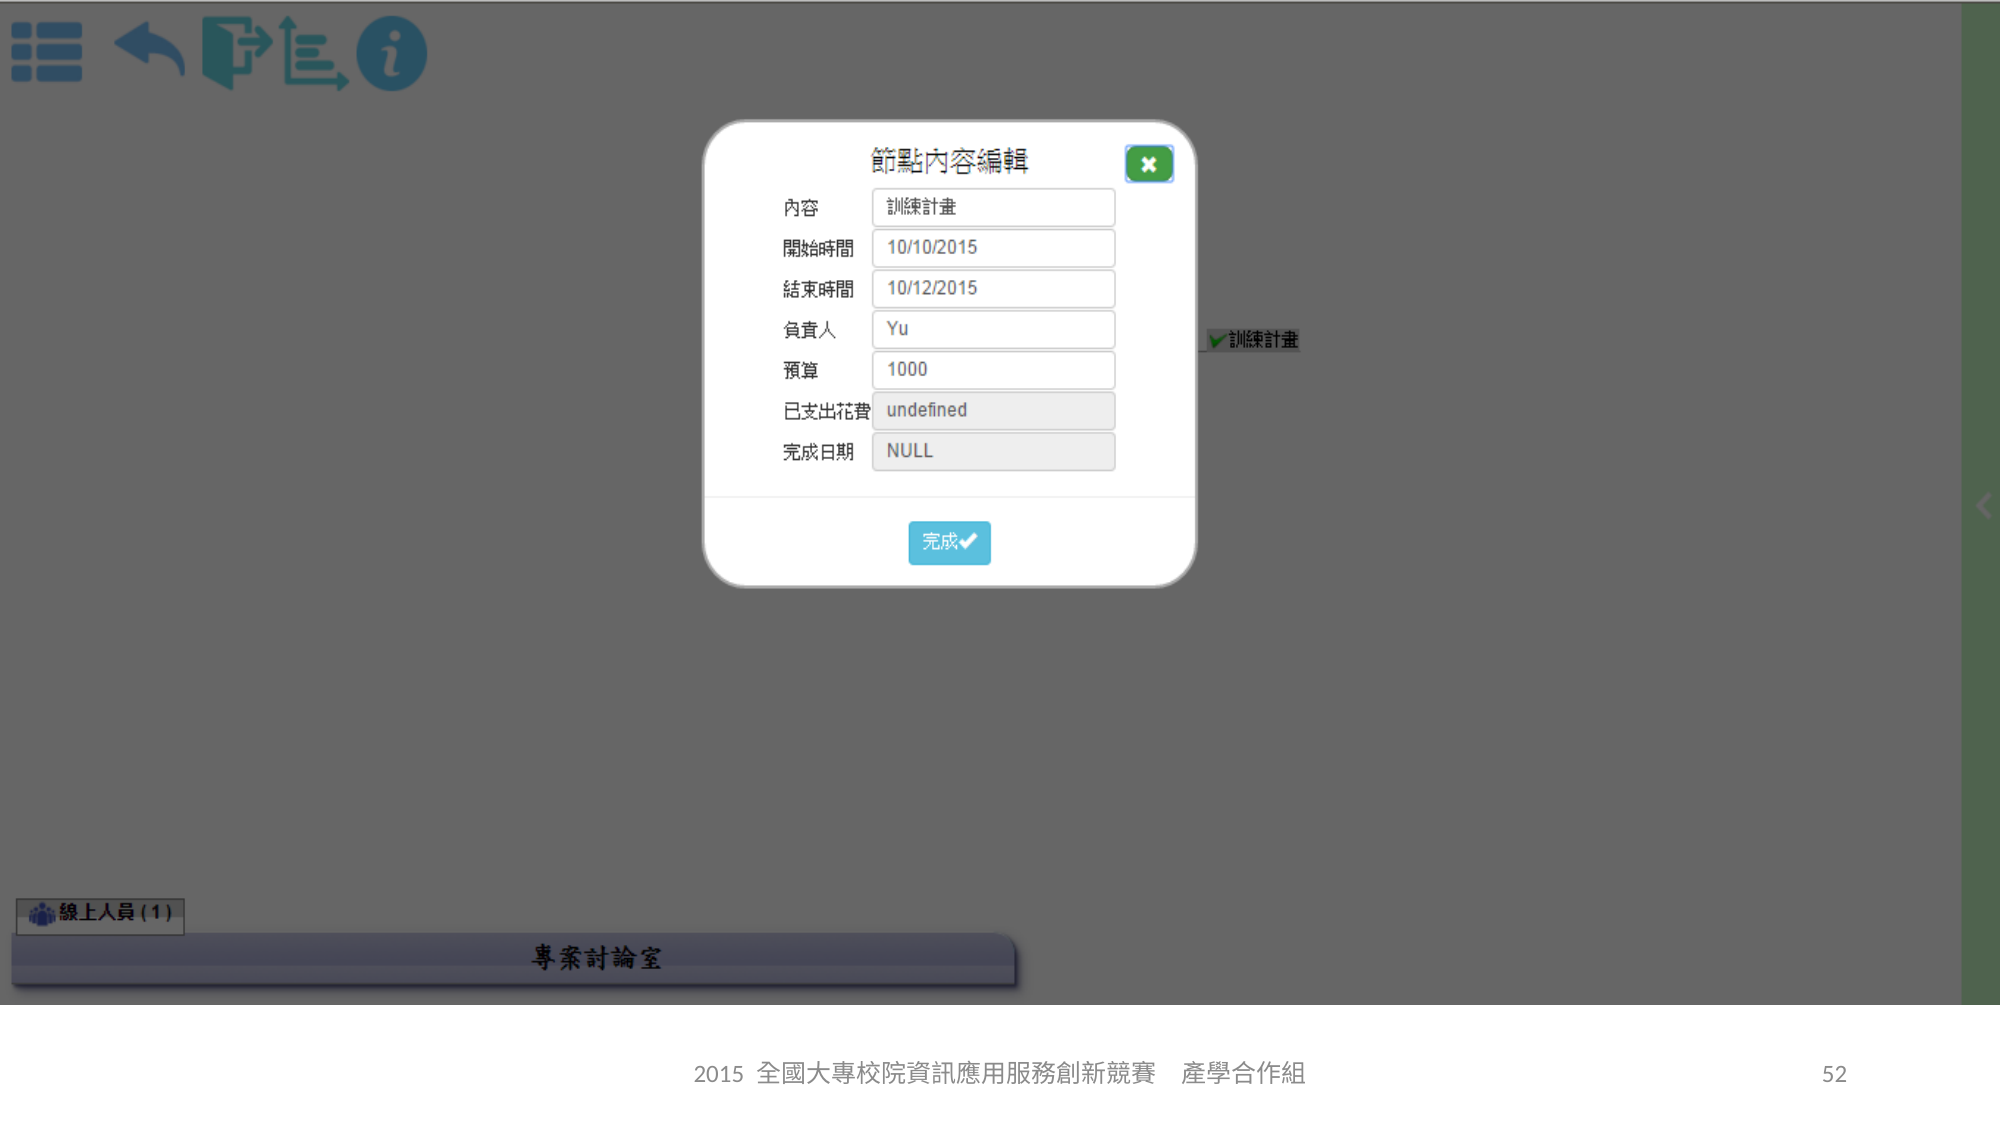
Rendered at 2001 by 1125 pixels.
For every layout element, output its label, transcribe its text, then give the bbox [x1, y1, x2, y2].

footer 2015 全國大專校院資訊應用服務創新競賽 產學合作組 [662, 1042, 1338, 1103]
slide_number 52 [1412, 1042, 1863, 1103]
picture [0, 0, 2000, 1005]
